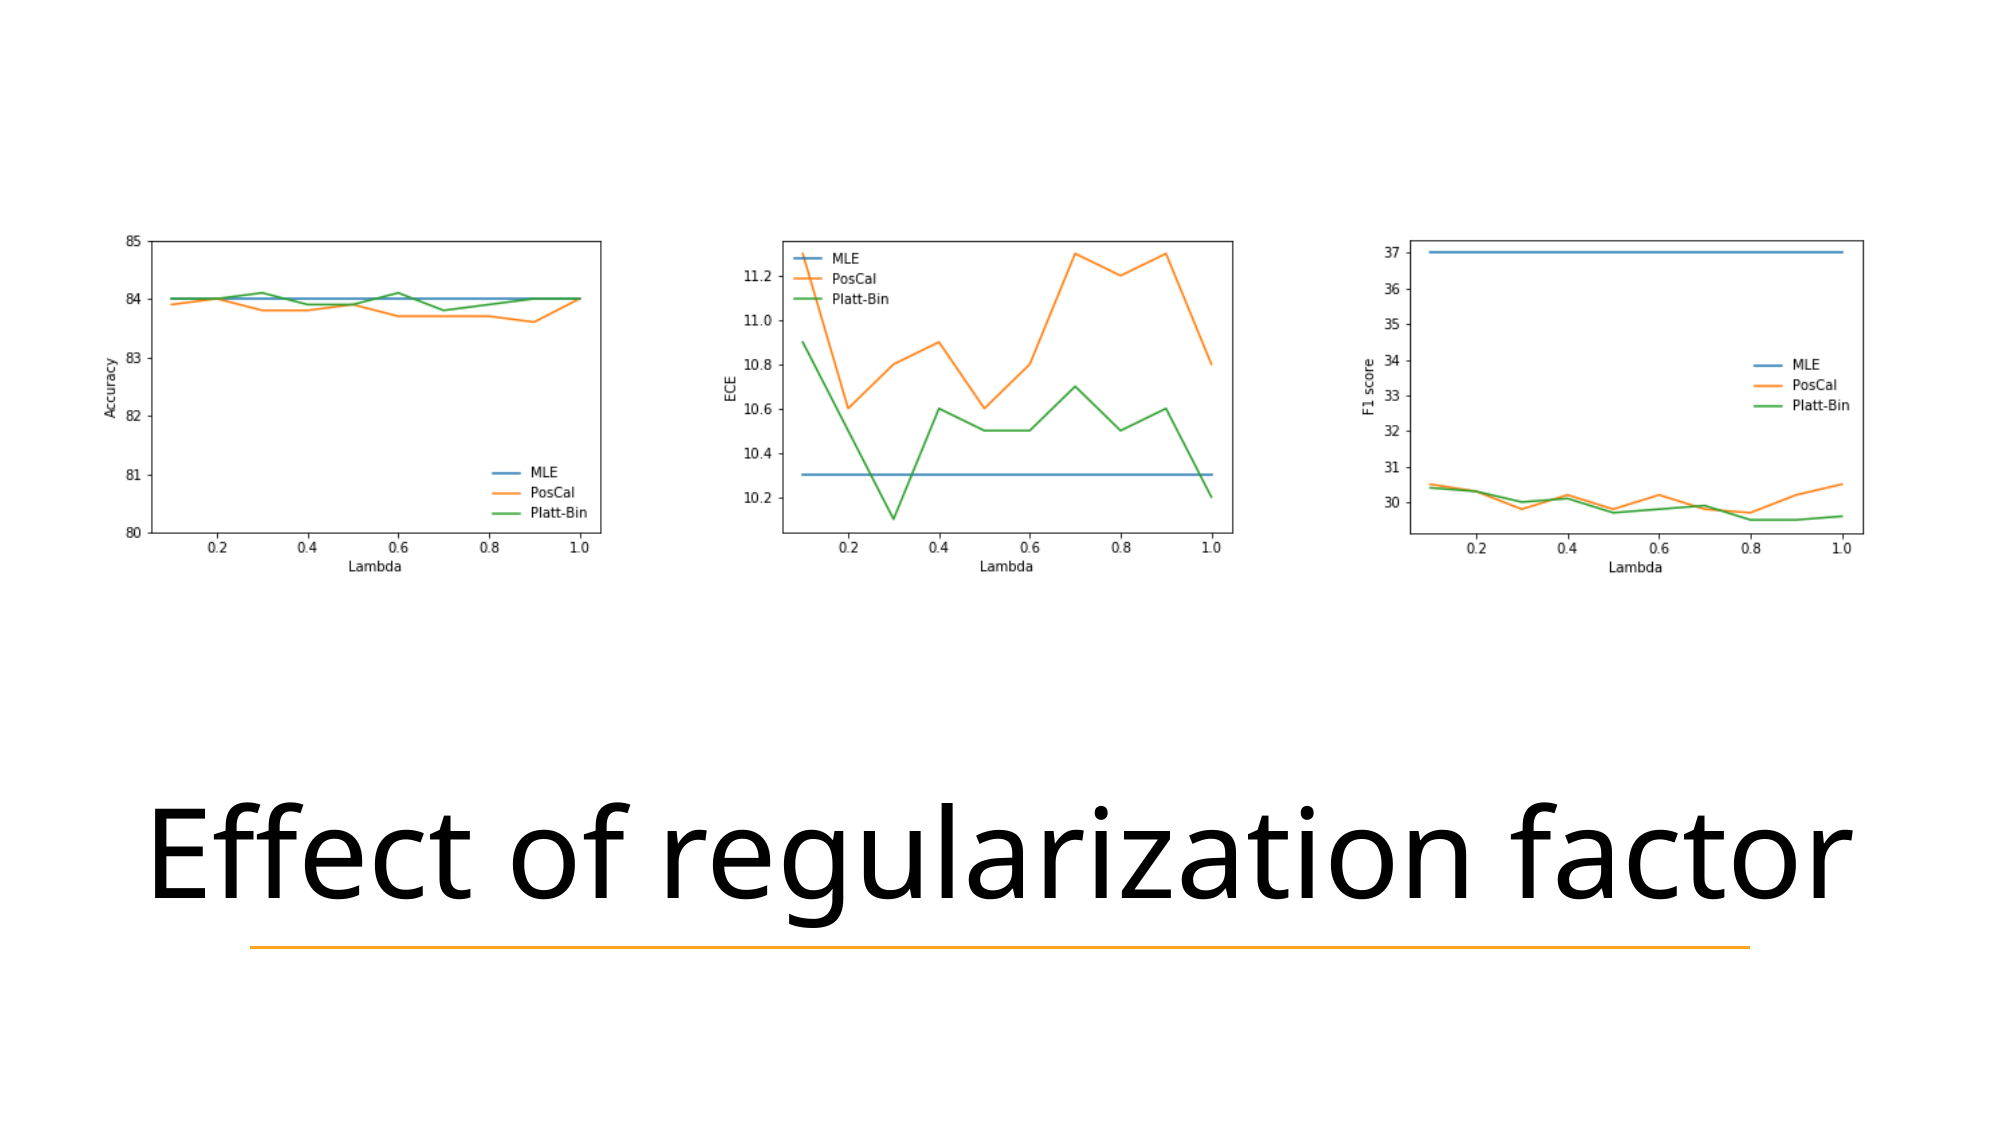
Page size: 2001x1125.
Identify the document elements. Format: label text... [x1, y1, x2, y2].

title Effect of regularization factor [105, 749, 1895, 933]
picture [1337, 193, 1921, 583]
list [79, 194, 658, 581]
picture [710, 194, 1290, 581]
